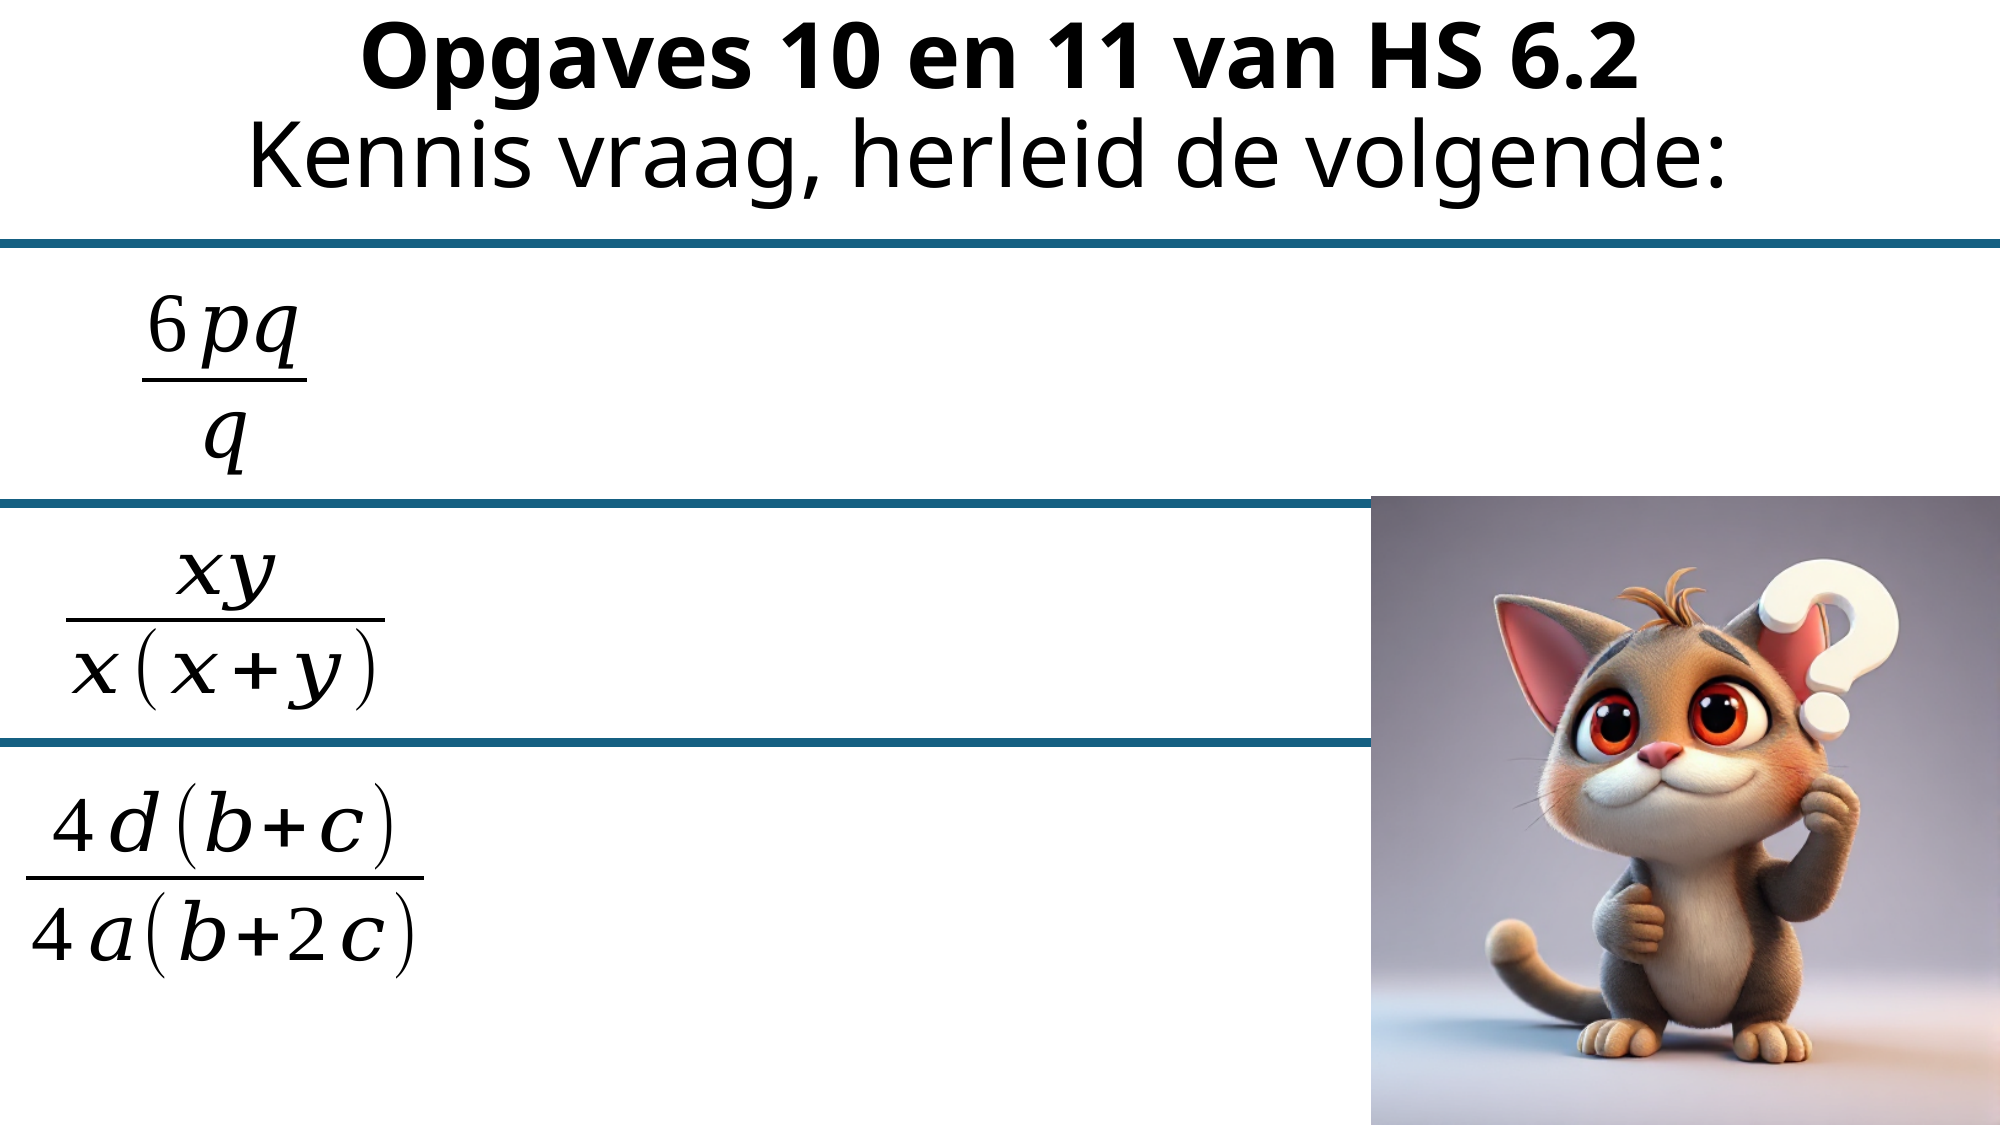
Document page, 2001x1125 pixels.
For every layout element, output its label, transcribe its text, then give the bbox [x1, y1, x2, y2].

title Opgaves 10 en 11 van HS 6.2 Kennis vraag, herleid de volgende: [137, 0, 1863, 218]
picture [1371, 496, 2000, 1125]
